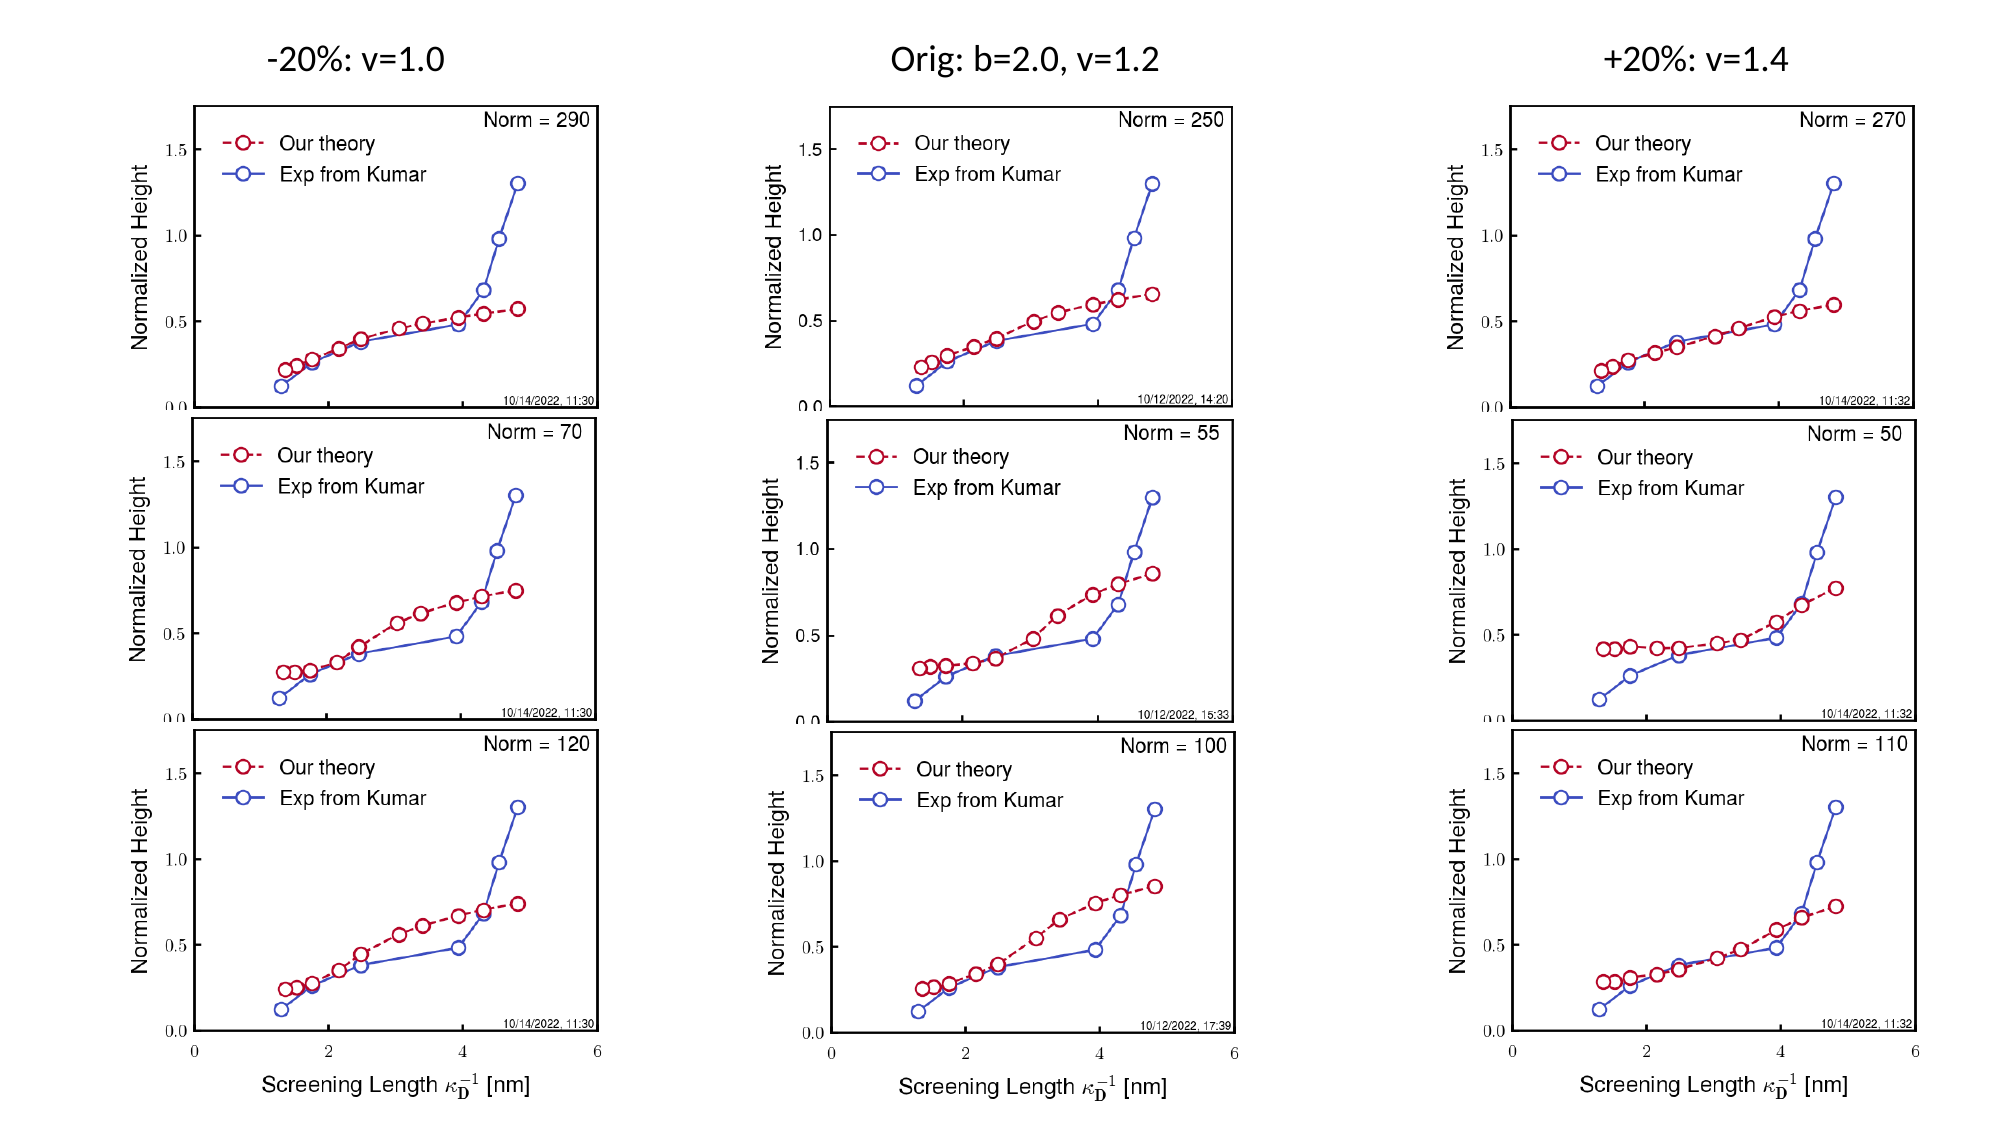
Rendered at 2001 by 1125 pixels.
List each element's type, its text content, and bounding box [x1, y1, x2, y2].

picture [121, 98, 609, 1109]
text_box -20%: v=1.0 [252, 26, 460, 87]
picture [754, 98, 1246, 1110]
text_box +20%: v=1.4 [1589, 26, 1805, 87]
picture [1439, 98, 1927, 1109]
text_box Orig: b=2.0, v=1.2 [875, 26, 1176, 87]
